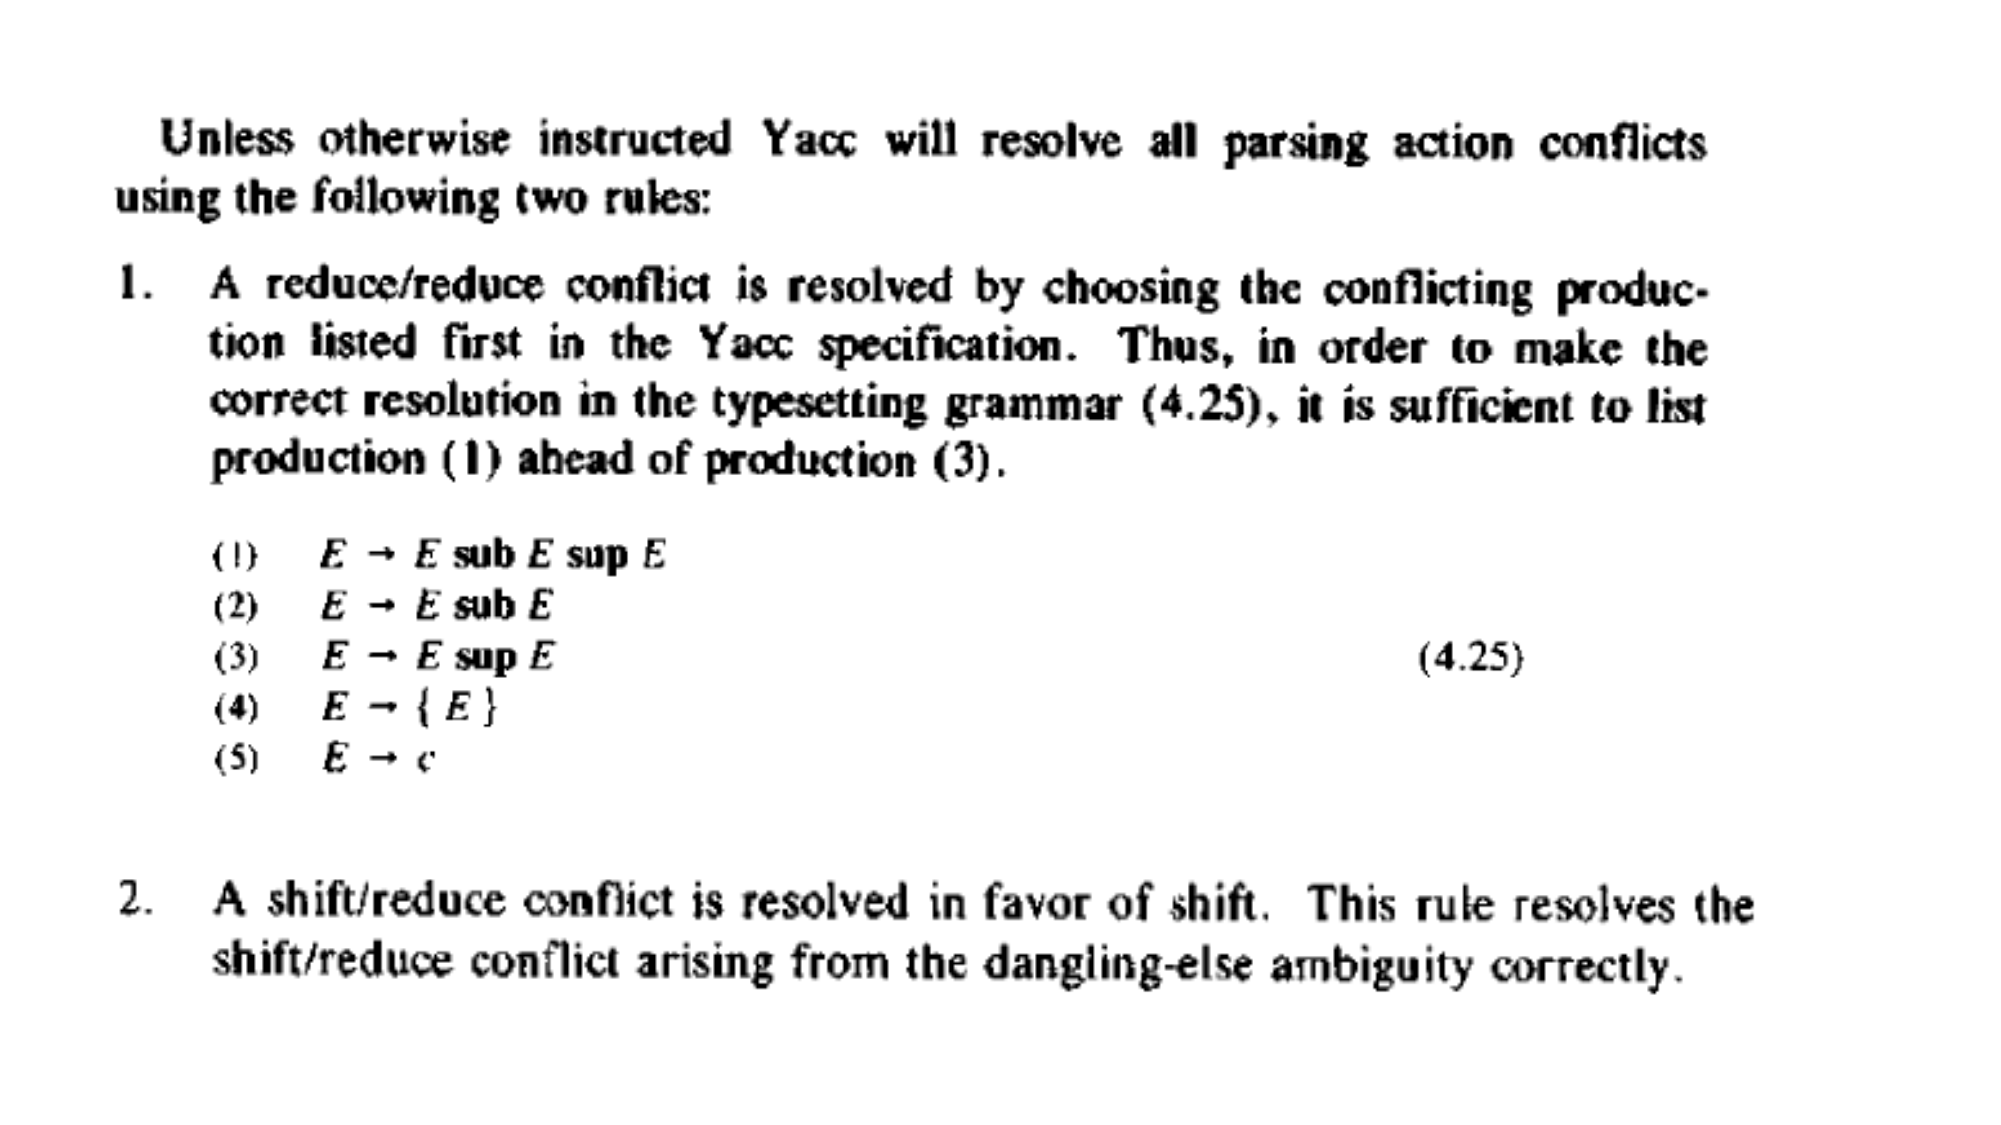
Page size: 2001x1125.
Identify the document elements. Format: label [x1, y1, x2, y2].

picture [200, 525, 1538, 797]
picture [100, 841, 1778, 1009]
picture [100, 90, 1729, 506]
